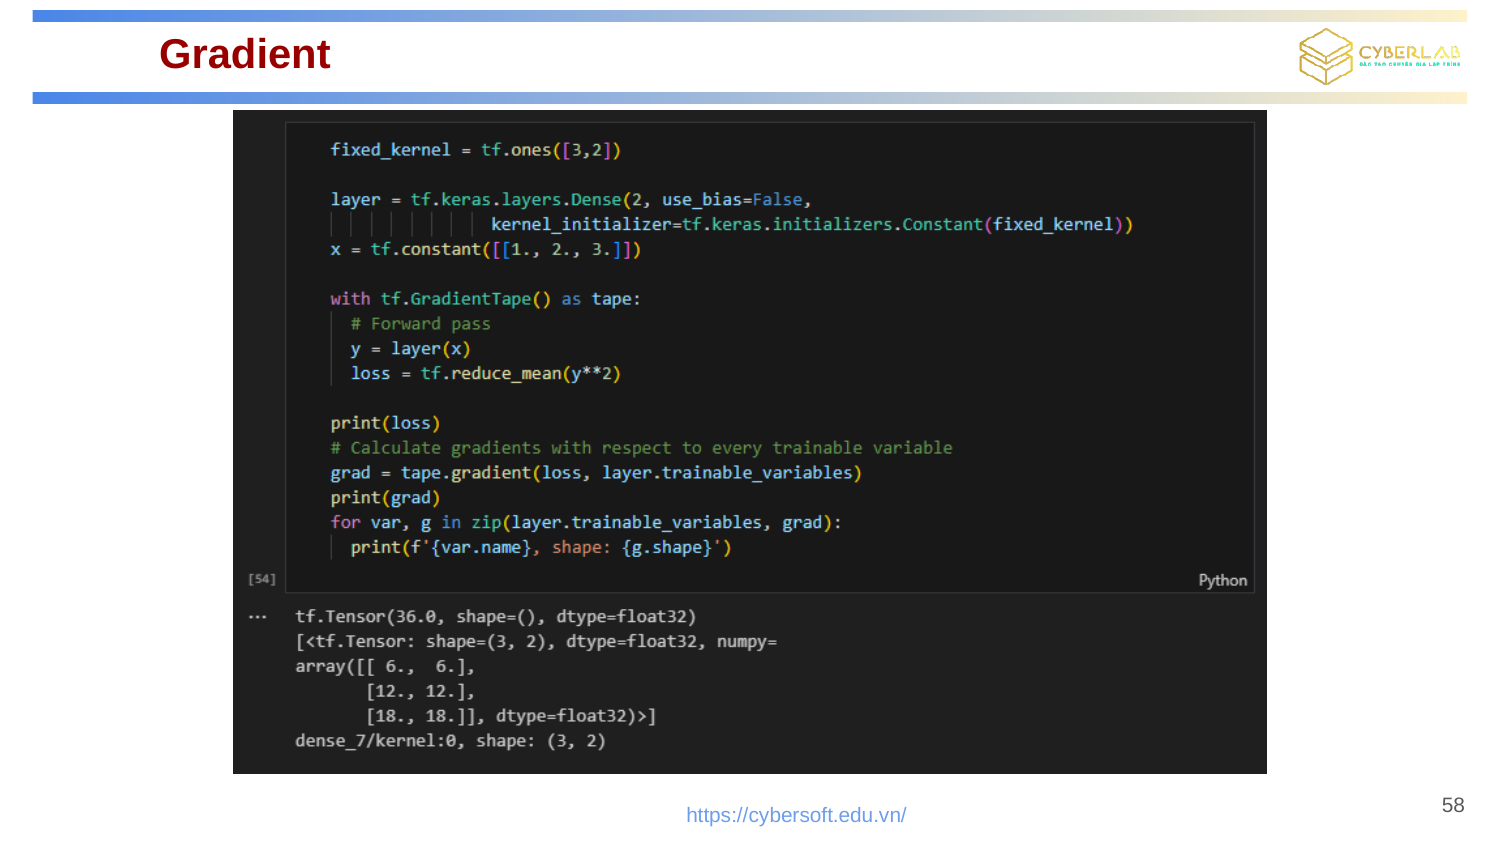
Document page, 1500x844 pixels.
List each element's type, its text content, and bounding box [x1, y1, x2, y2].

title Gradient [144, 12, 1449, 93]
picture [232, 110, 1267, 774]
slide_number 58 [1389, 782, 1480, 830]
picture [1449, 28, 1468, 85]
